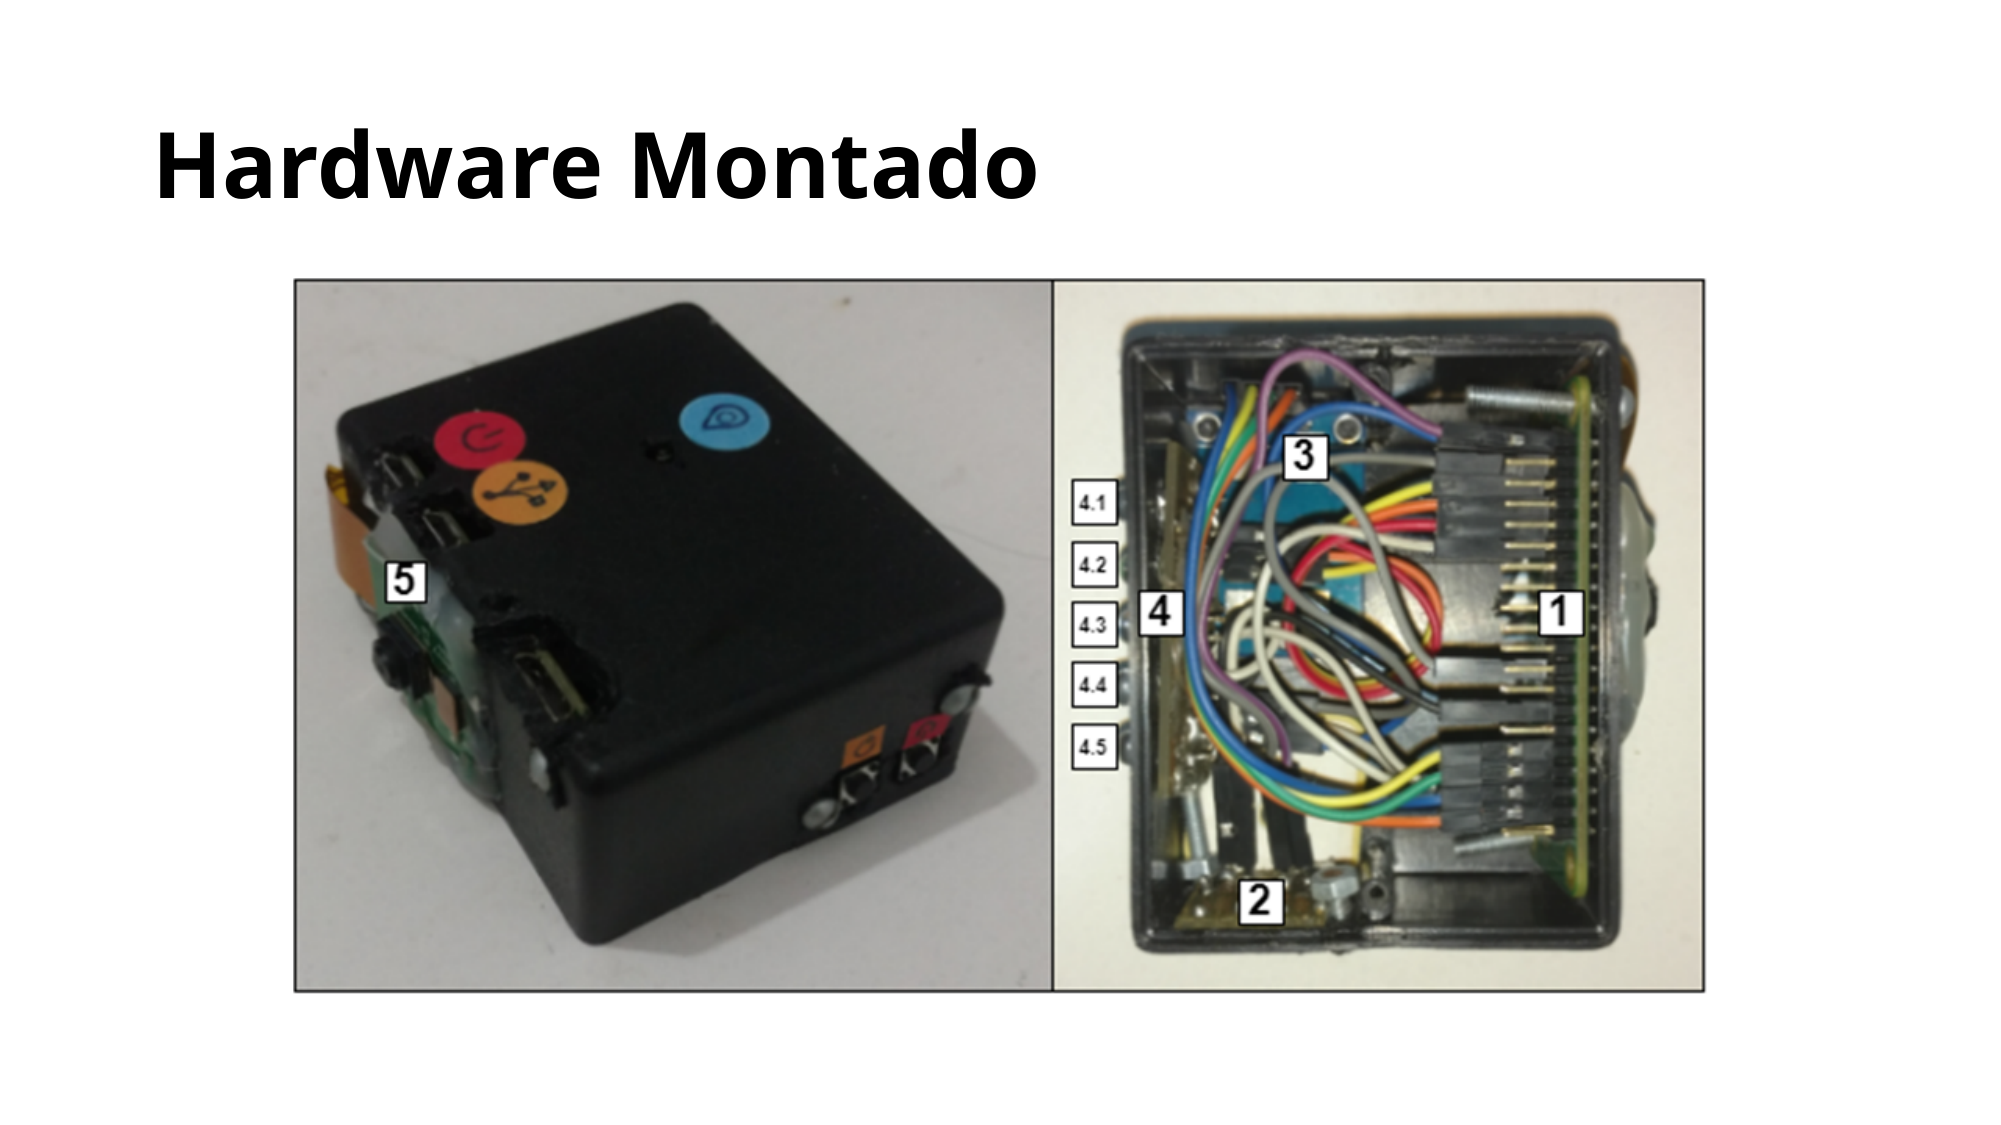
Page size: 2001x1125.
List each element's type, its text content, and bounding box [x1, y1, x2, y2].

picture [292, 277, 1708, 995]
title Hardware Montado [137, 59, 1863, 278]
